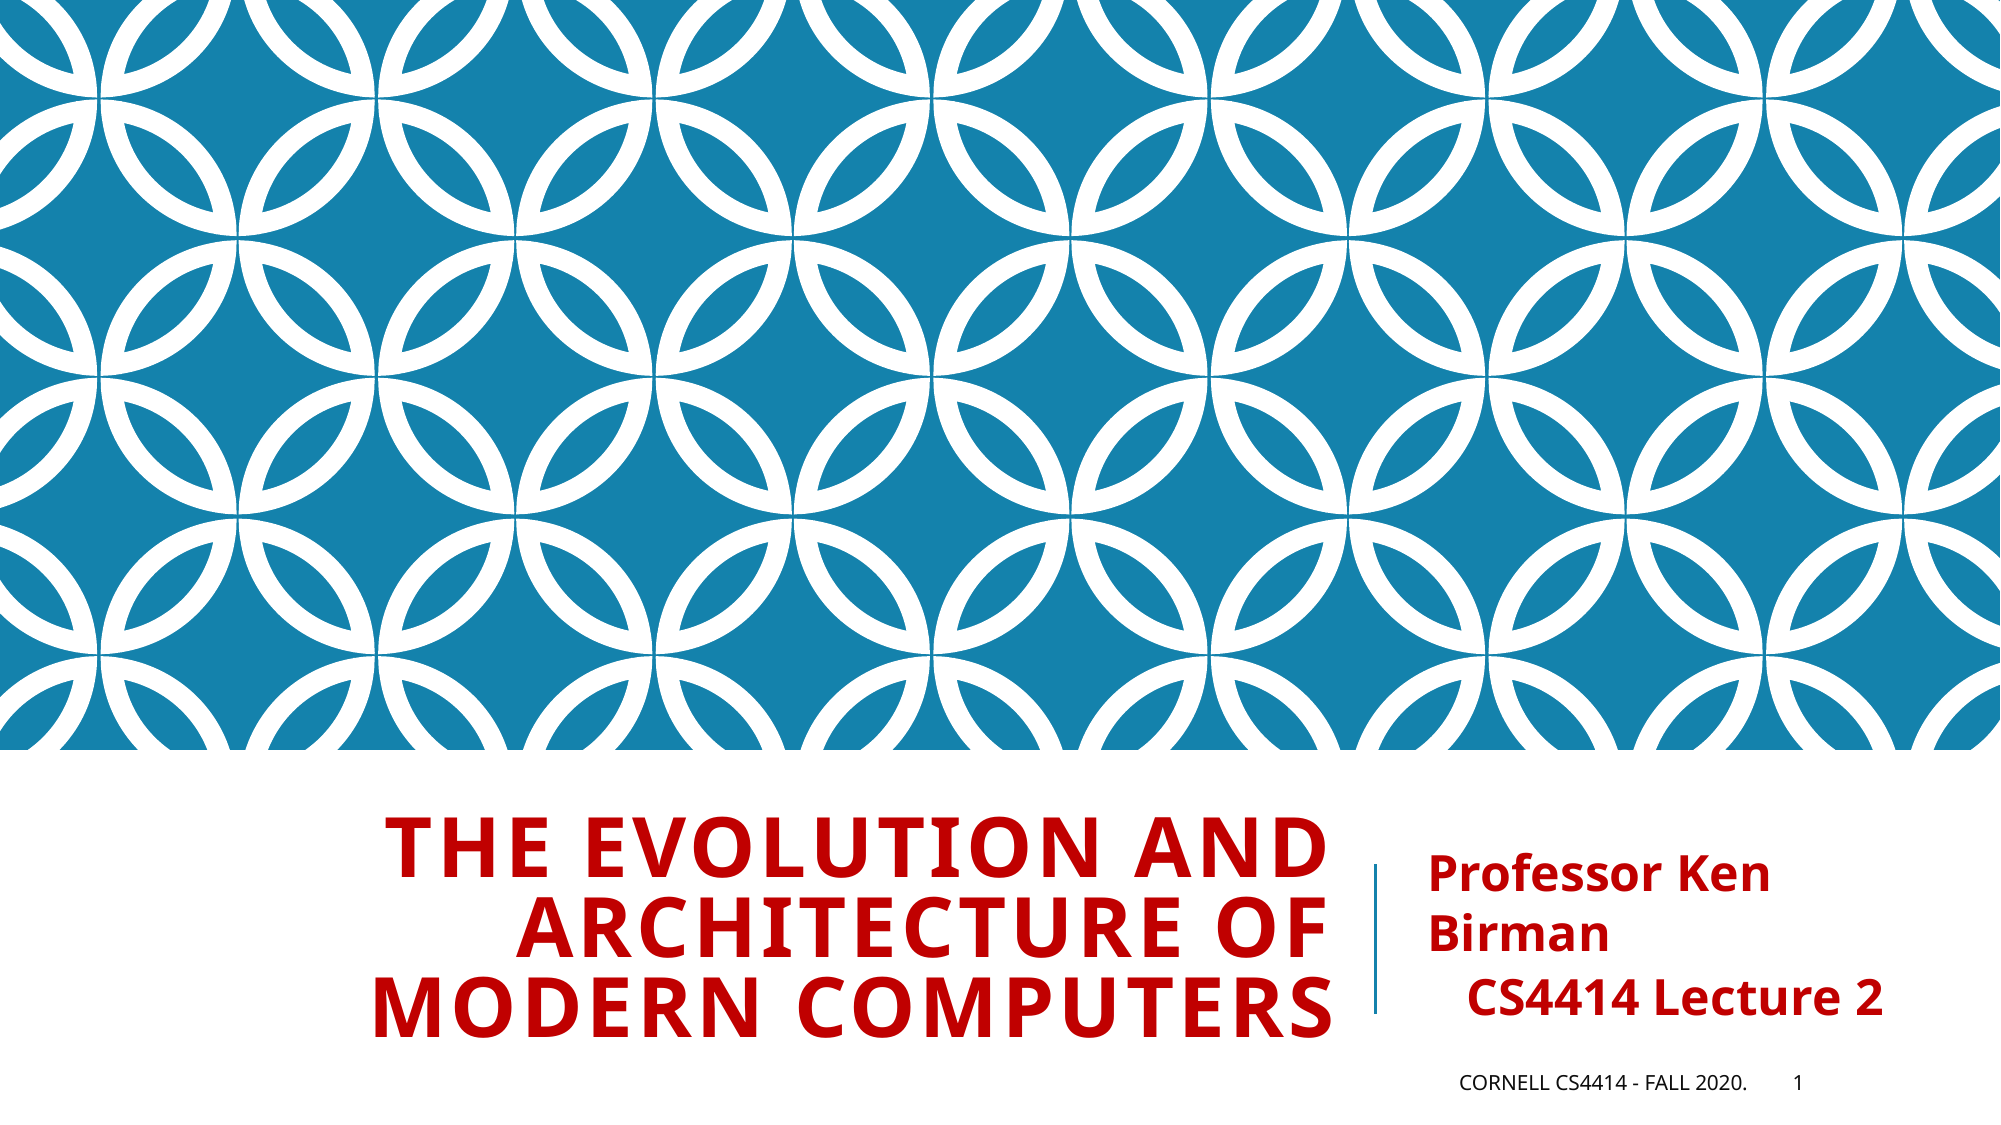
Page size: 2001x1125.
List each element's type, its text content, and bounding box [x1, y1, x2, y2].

footer Cornell CS4414 - Fall 2020. [794, 1061, 1763, 1107]
slide_number 1 [1777, 1061, 1938, 1107]
subtitle Professor Ken Birman CS4414 Lecture 2 [1412, 813, 1938, 1054]
title The Evolution and Architecture of Modern Computers [75, 813, 1350, 1054]
